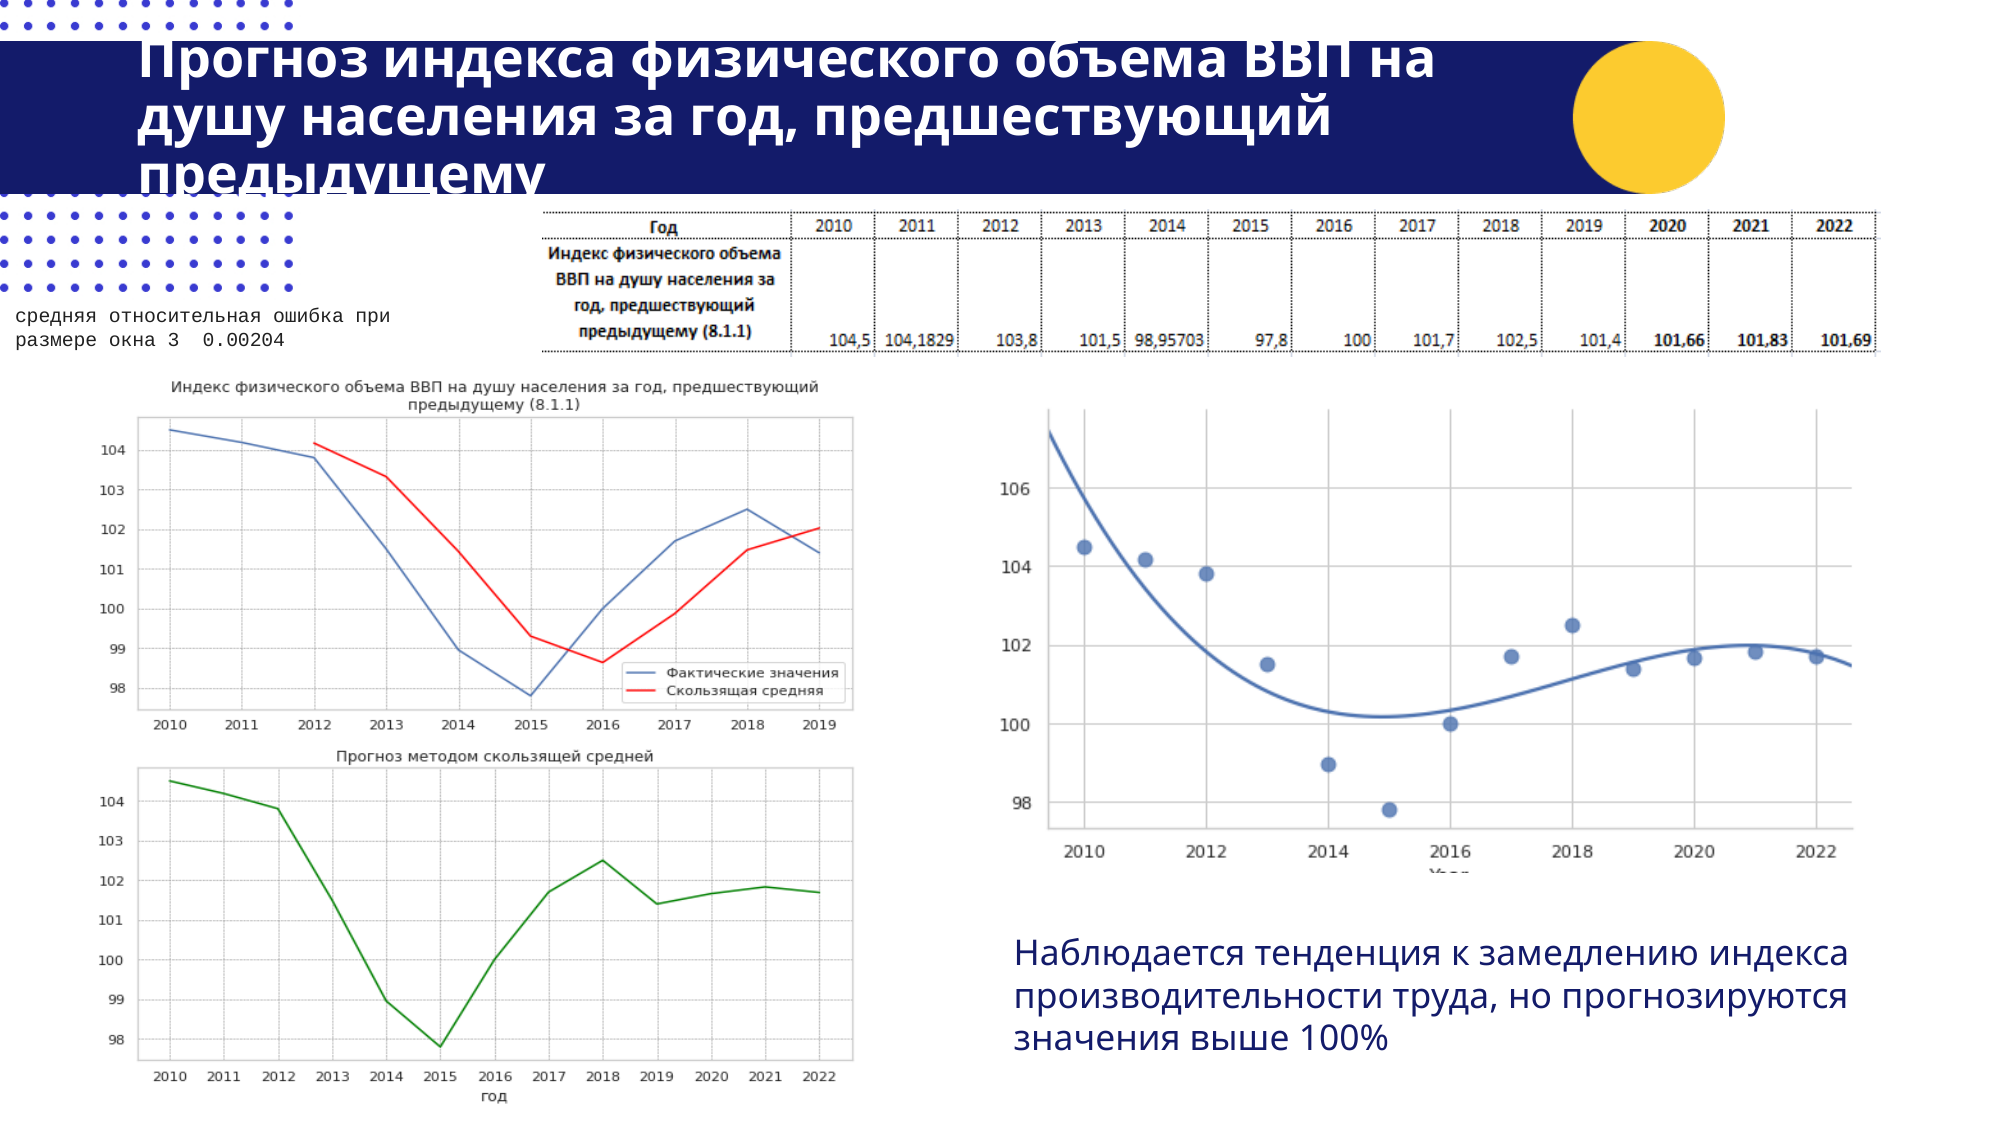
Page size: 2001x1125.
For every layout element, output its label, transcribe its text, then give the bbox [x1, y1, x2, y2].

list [0, 41, 1726, 195]
picture [0, 0, 2001, 1125]
text_box Наблюдается тенденция к замедлению индекса производительности труда, но прогнозируются значения выше 100% [998, 915, 1906, 1073]
text_box средняя относительная ошибка при размере окна 3 0.00204 [0, 287, 493, 365]
